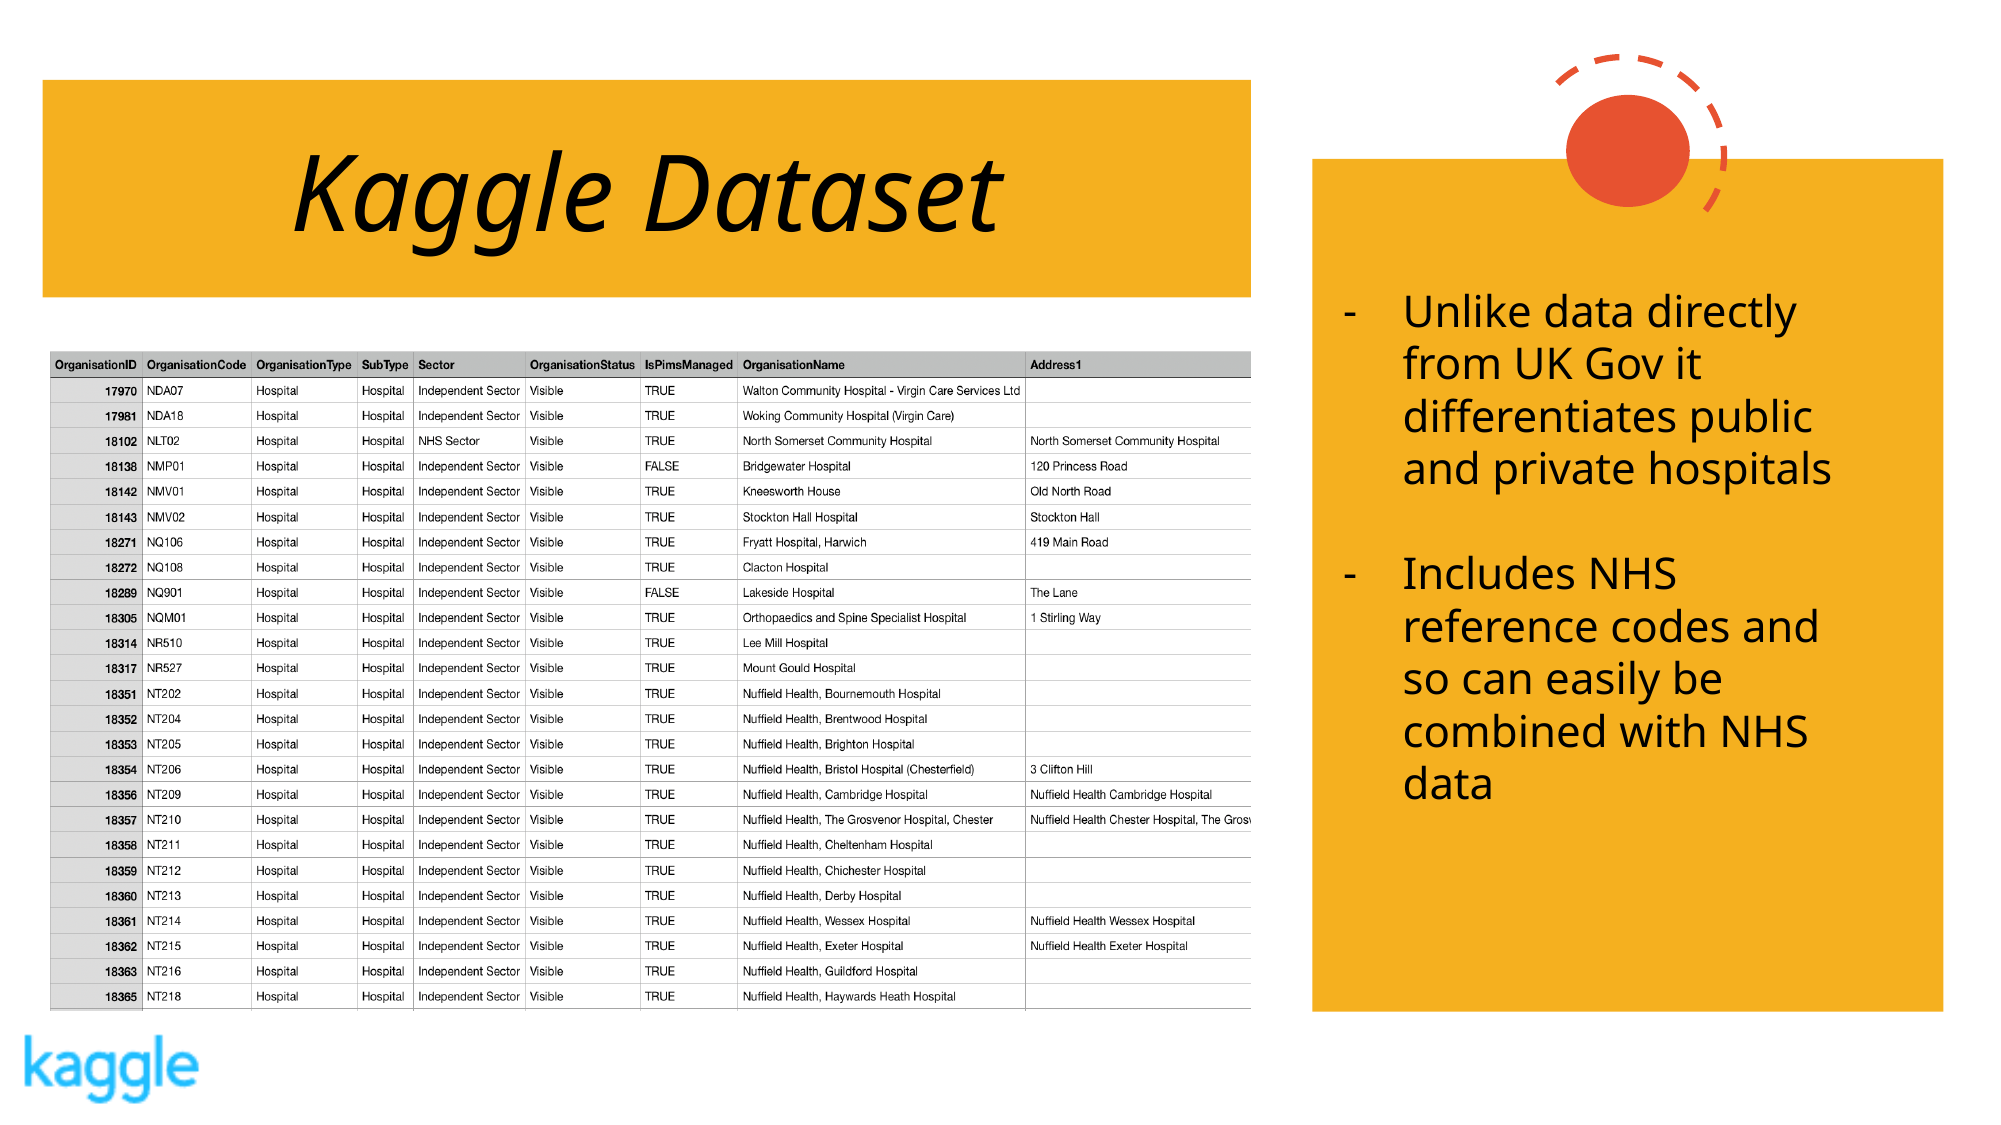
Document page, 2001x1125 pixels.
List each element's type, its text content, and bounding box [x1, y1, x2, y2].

text_box Kaggle Dataset [42, 79, 1251, 298]
text_box [1557, 57, 1725, 215]
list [42, 343, 1252, 1011]
text_box Unlike data directly from UK Gov it differentiates public and private hospitals Includes NHS reference codes and so can easily be combined with NHS data [1312, 223, 1857, 816]
text_box [1567, 111, 1672, 206]
picture [0, 1010, 214, 1121]
text_box [1312, 158, 1944, 1012]
